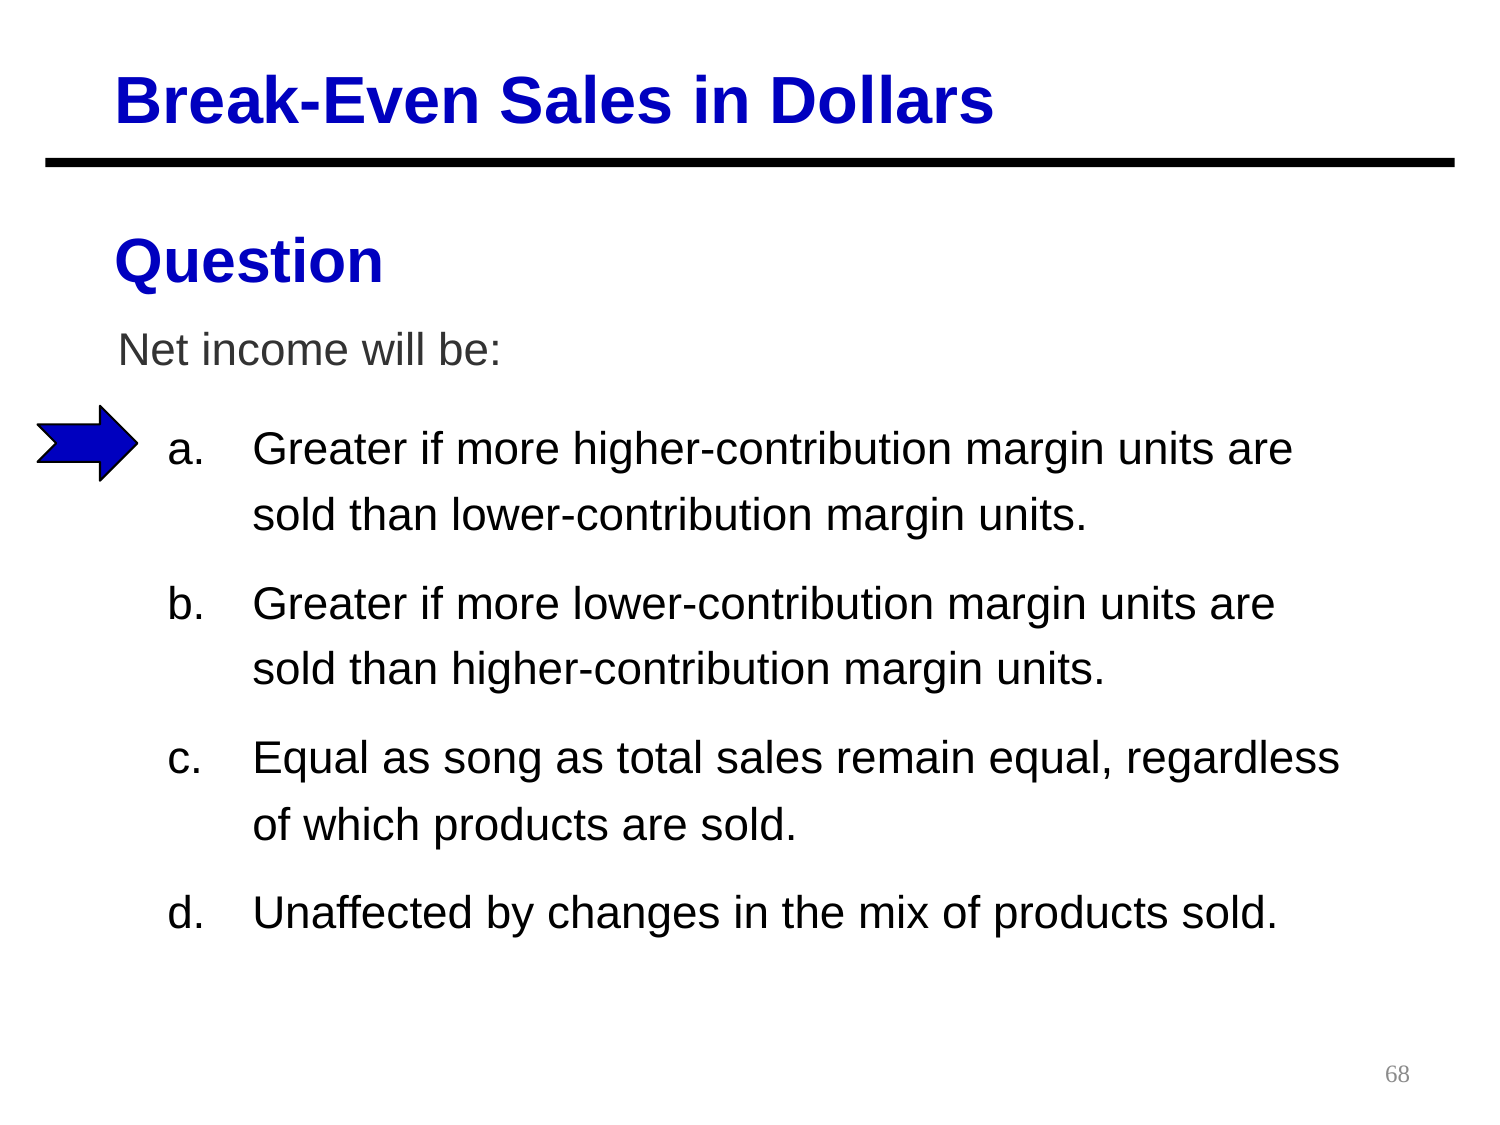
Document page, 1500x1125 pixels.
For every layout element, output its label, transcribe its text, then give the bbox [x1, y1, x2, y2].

text_box a. Greater if more higher-contribution margin units are sold than lower-contribution margin units. b. Greater if more lower-contribution margin units are sold than higher-contribution margin units. c. Equal as song as total sales remain equal, regardless of which products are sold. d. Unaffected by changes in the mix of products sold. [137, 399, 1400, 988]
list Net income will be: [87, 312, 1438, 400]
slide_number 68 [1074, 1042, 1425, 1103]
text_box Break-Even Sales in Dollars [99, 50, 1463, 142]
text_box [37, 405, 138, 481]
text_box Question [99, 212, 775, 309]
